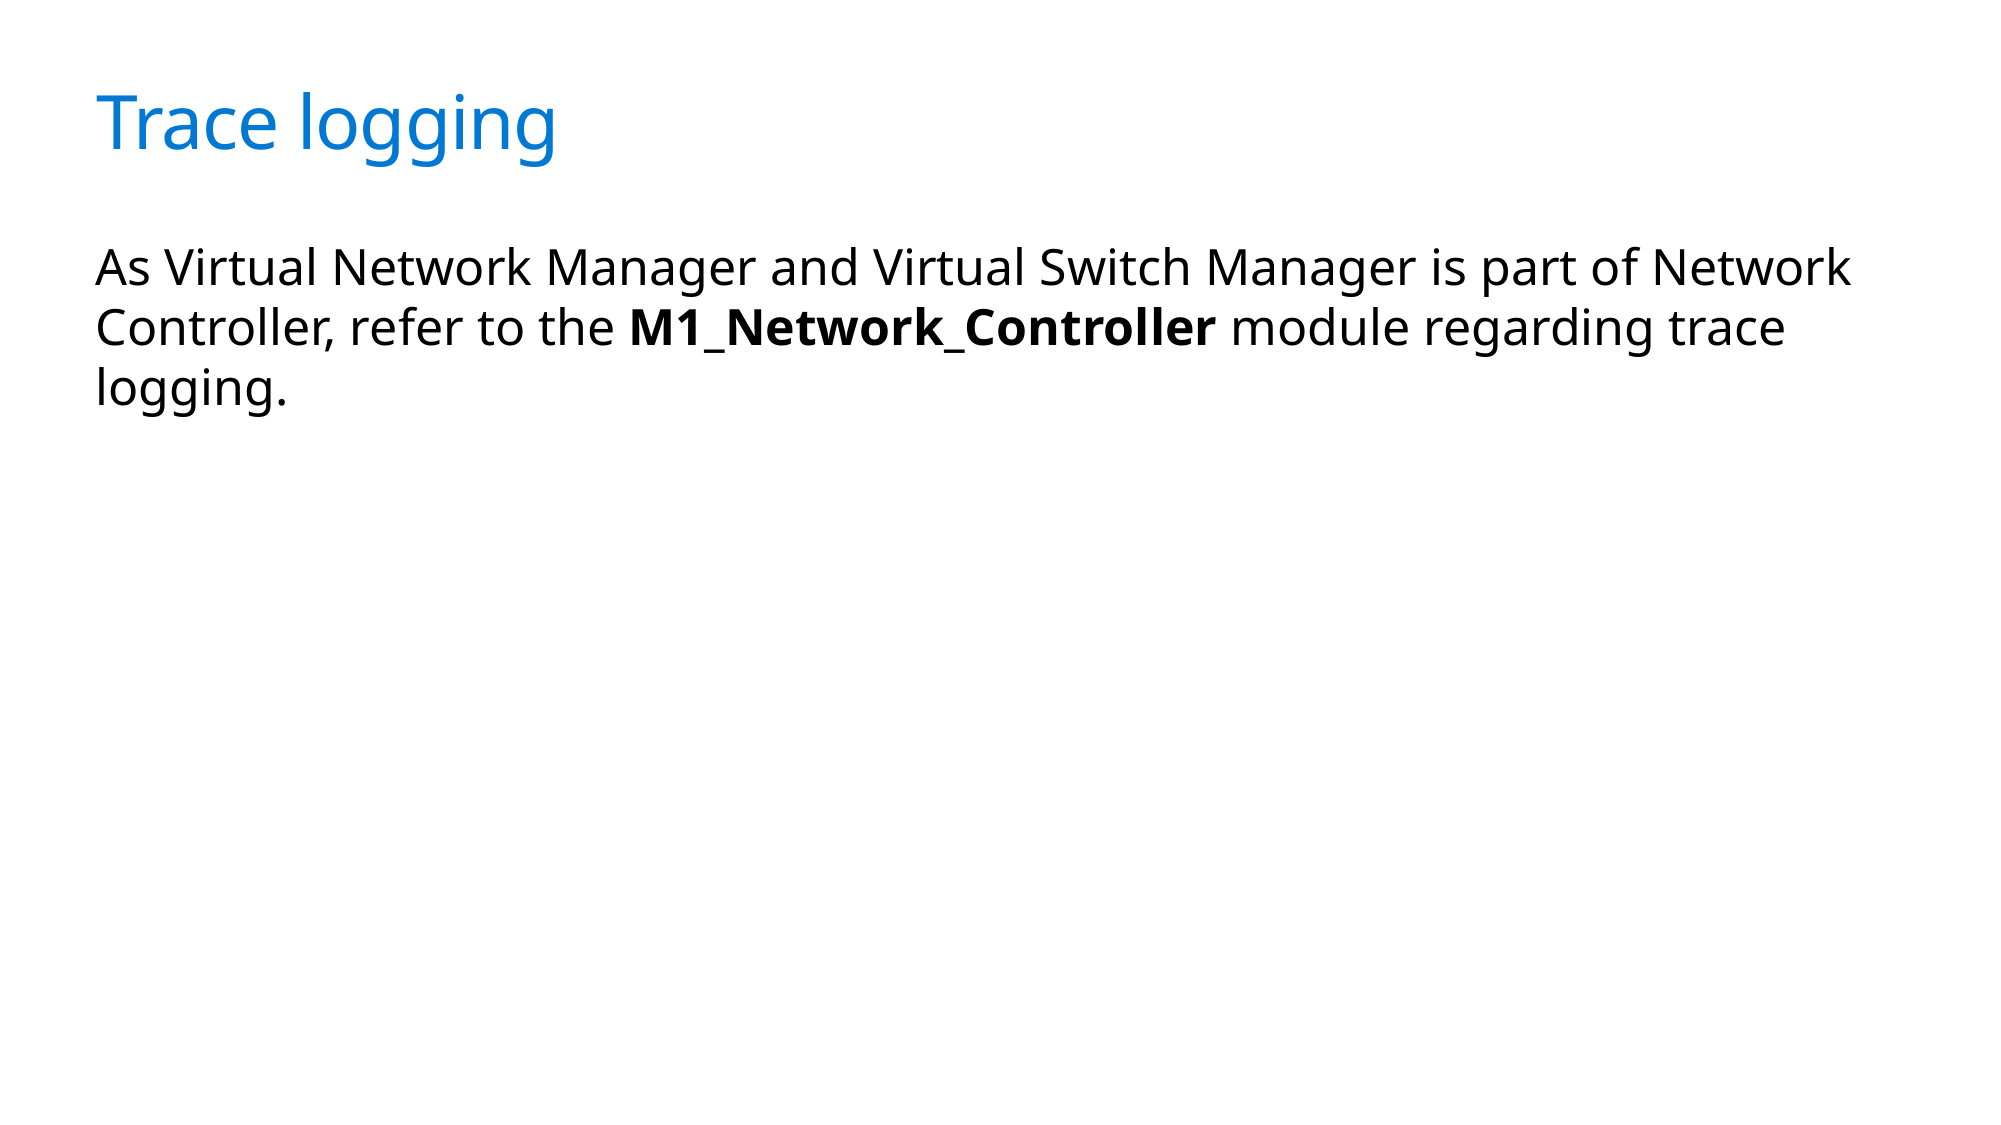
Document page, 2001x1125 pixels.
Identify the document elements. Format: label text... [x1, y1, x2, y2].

list As Virtual Network Manager and Virtual Switch Manager is part of Network Controller, refer to the M1_Network_Controller module regarding trace logging. [95, 235, 1904, 885]
title Trace logging [96, 75, 1904, 166]
